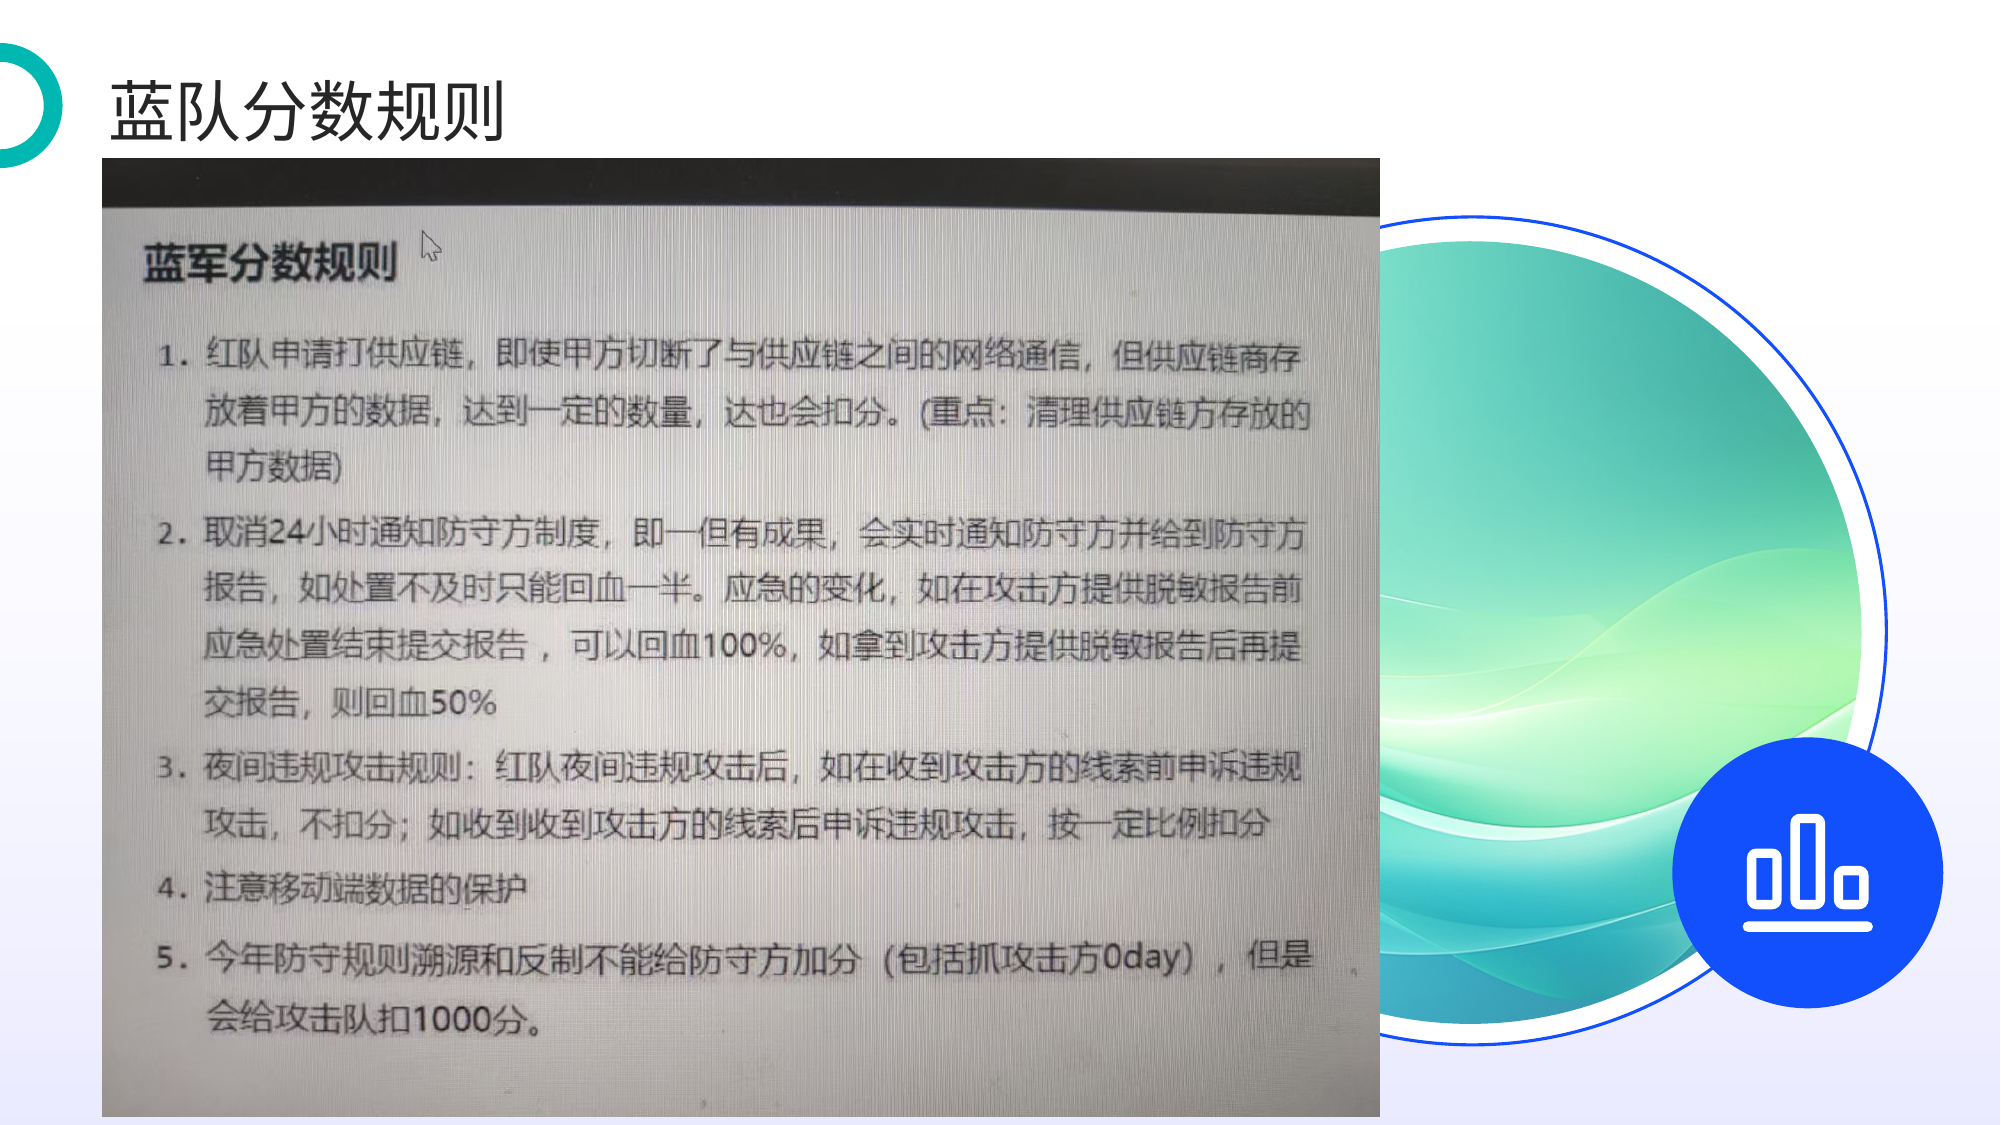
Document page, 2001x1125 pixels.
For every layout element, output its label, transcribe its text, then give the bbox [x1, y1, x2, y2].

text_box [1862, 921, 1873, 932]
text_box [1862, 491, 1887, 751]
text_box [0, 0, 2000, 1125]
text_box [1380, 1025, 1600, 1045]
text_box [1380, 216, 1612, 241]
picture [102, 158, 1862, 1117]
text_box [1862, 748, 1944, 997]
text_box [0, 52, 54, 159]
text_box [1862, 866, 1869, 909]
text_box 蓝队分数规则 [108, 70, 1890, 141]
